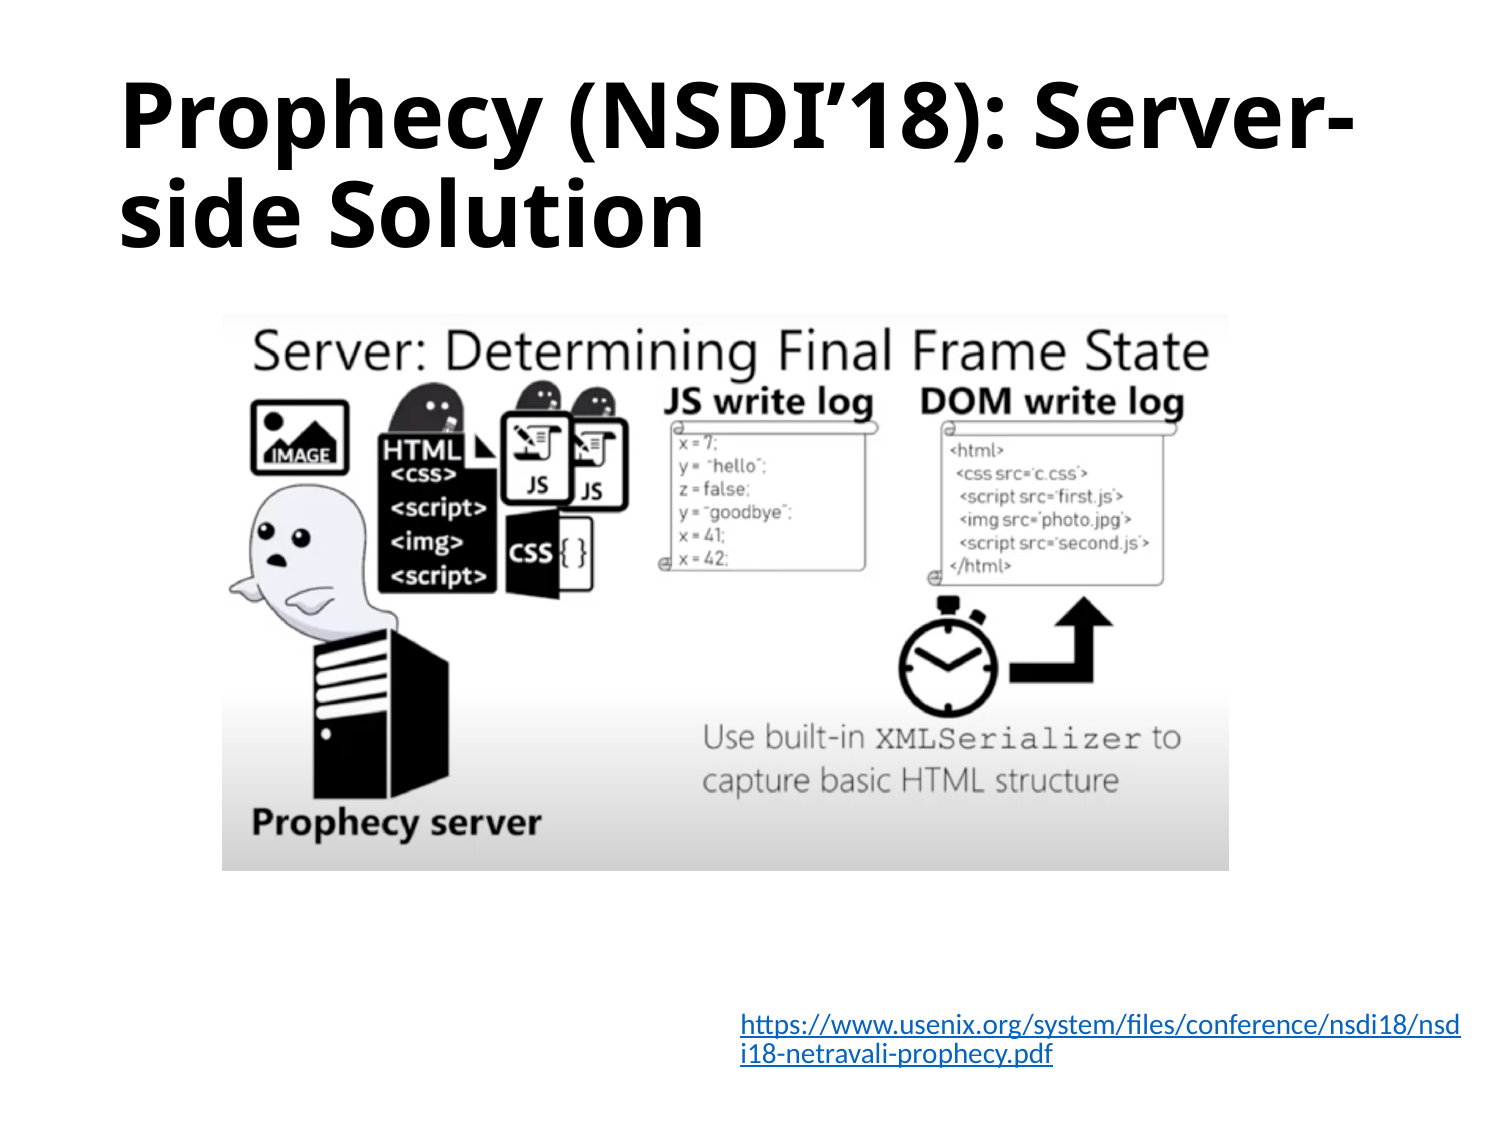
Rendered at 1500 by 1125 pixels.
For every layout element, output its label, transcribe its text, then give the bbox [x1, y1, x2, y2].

picture [222, 314, 1230, 871]
text_box https://www.usenix.org/system/files/conference/nsdi18/nsdi18-netravali-prophecy.pdf [725, 997, 1476, 1048]
title Prophecy (NSDI’18): Server-side Solution [103, 59, 1397, 278]
